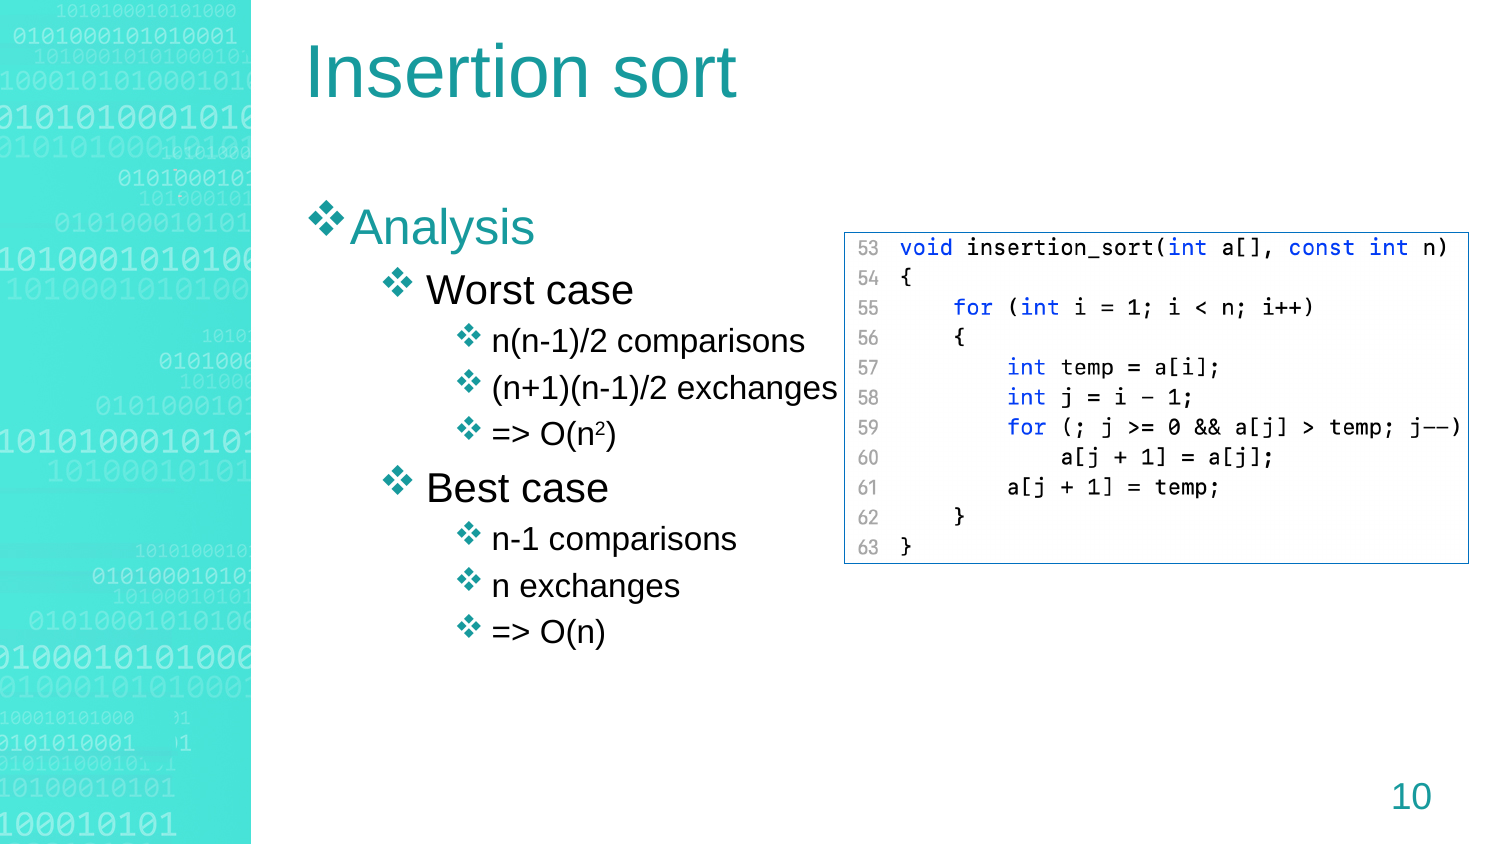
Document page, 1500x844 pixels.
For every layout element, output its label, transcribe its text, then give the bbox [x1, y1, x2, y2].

picture [0, 0, 1500, 844]
list Analysis Worst case n(n-1)/2 comparisons (n+1)(n-1)/2 exchanges => O(n2) Best case n-1 comparisons n exchanges => O(n) [289, 173, 1483, 741]
list Insertion sort [289, 20, 1500, 115]
